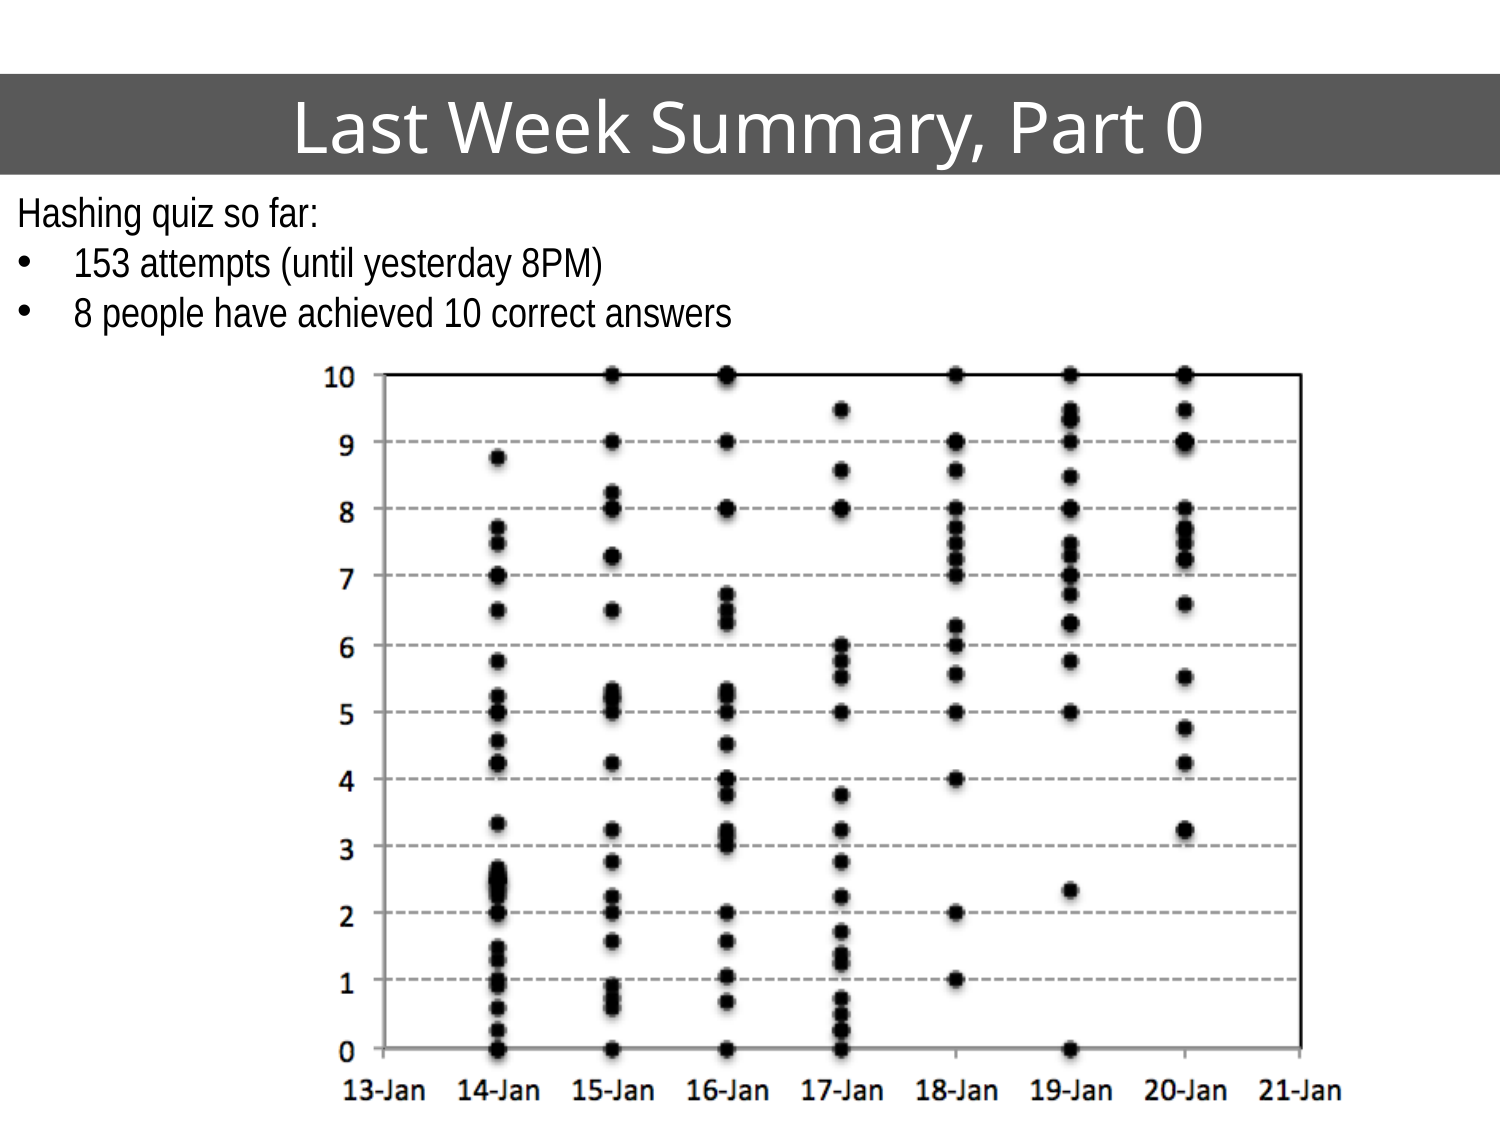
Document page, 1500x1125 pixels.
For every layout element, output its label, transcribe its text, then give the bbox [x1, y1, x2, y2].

picture [303, 340, 1373, 1125]
text_box Last Week Summary, Part 0 [0, 73, 1500, 175]
text_box Hashing quiz so far: 153 attempts (until yesterday 8PM) 8 people have achieved 10 correct answers [2, 178, 748, 393]
